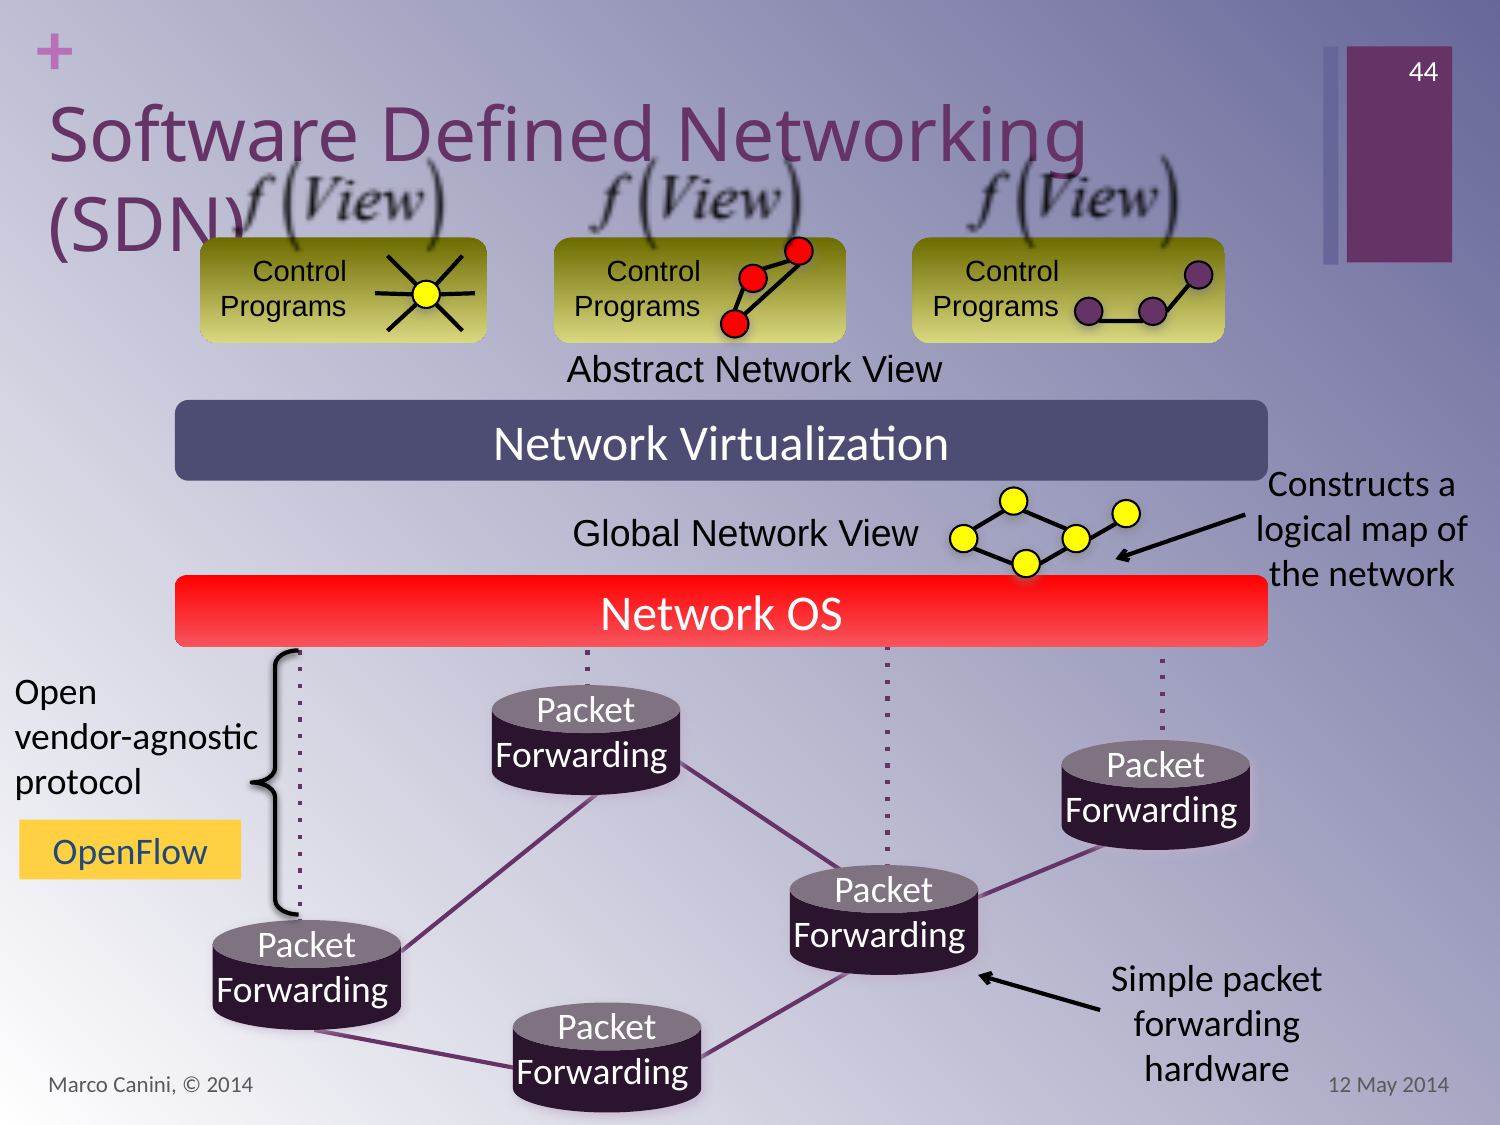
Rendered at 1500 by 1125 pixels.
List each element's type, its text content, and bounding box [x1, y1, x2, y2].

text_box Packet Forwarding [1061, 740, 1250, 850]
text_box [199, 147, 488, 344]
title Software Defined Networking (SDN) [33, 79, 1322, 263]
text_box Packet Forwarding [212, 921, 401, 1030]
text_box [400, 766, 631, 952]
text_box Abstract Network View [551, 337, 958, 398]
text_box Network Virtualization [174, 399, 1268, 481]
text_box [911, 144, 1226, 344]
text_box [273, 648, 294, 917]
text_box Packet Forwarding [594, 685, 681, 792]
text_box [977, 946, 1356, 1099]
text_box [553, 145, 847, 344]
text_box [657, 747, 841, 871]
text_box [672, 950, 885, 1074]
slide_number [1114, 1053, 1465, 1114]
text_box OpenFlow [19, 819, 242, 880]
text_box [1114, 451, 1500, 604]
text_box Open vendor-agnostic protocol [0, 659, 276, 810]
footer Marco Canini, © 2014 [33, 1053, 1038, 1114]
text_box Packet Forwarding [552, 1045, 665, 1053]
text_box Network OS [174, 574, 1269, 647]
text_box Packet Forwarding [789, 880, 979, 975]
text_box Global Network View [557, 501, 934, 562]
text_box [313, 1029, 545, 1074]
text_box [944, 828, 1142, 912]
text_box Packet Forwarding [491, 685, 581, 764]
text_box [949, 486, 1107, 578]
slide_number 44 [1362, 39, 1454, 100]
